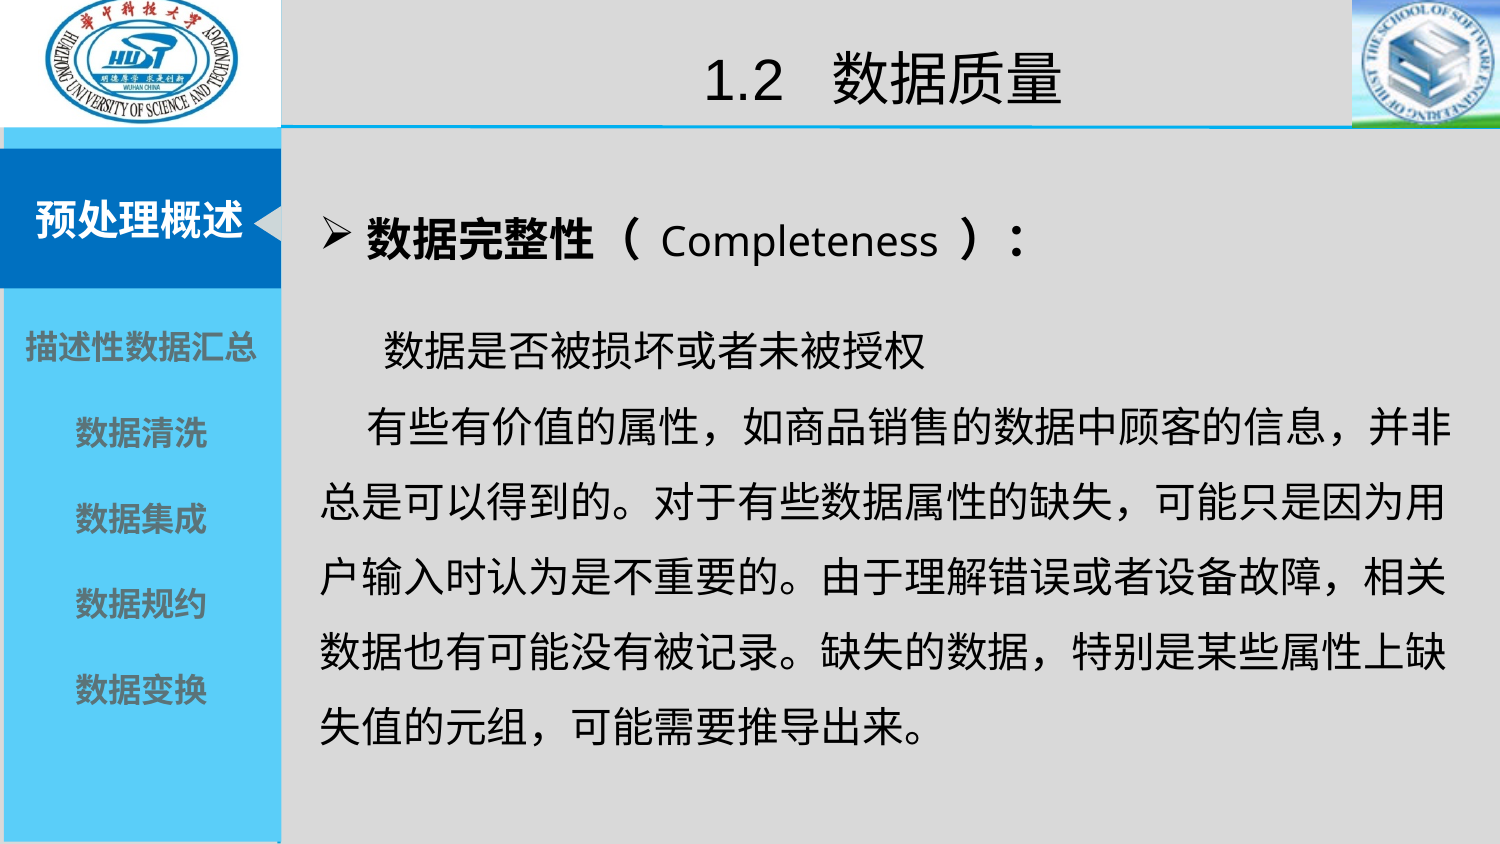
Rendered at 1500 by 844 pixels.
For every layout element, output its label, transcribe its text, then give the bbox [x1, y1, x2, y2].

text_box 数据完整性（ Completeness ）： 数据是否被损坏或者未被授权 有些有价值的属性，如商品销售的数据中顾客的信息，并非总是可以得到的。对于有些数据属性的缺失，可能只是因为用户输入时认为是不重要的。由于理解错误或者设备故障，相关数据也有可能没有被记录。缺失的数据，特别是某些属性上缺失值的元组，可能需要推导出来。 [304, 148, 1483, 759]
picture [1352, 0, 1500, 127]
picture [38, 0, 245, 127]
